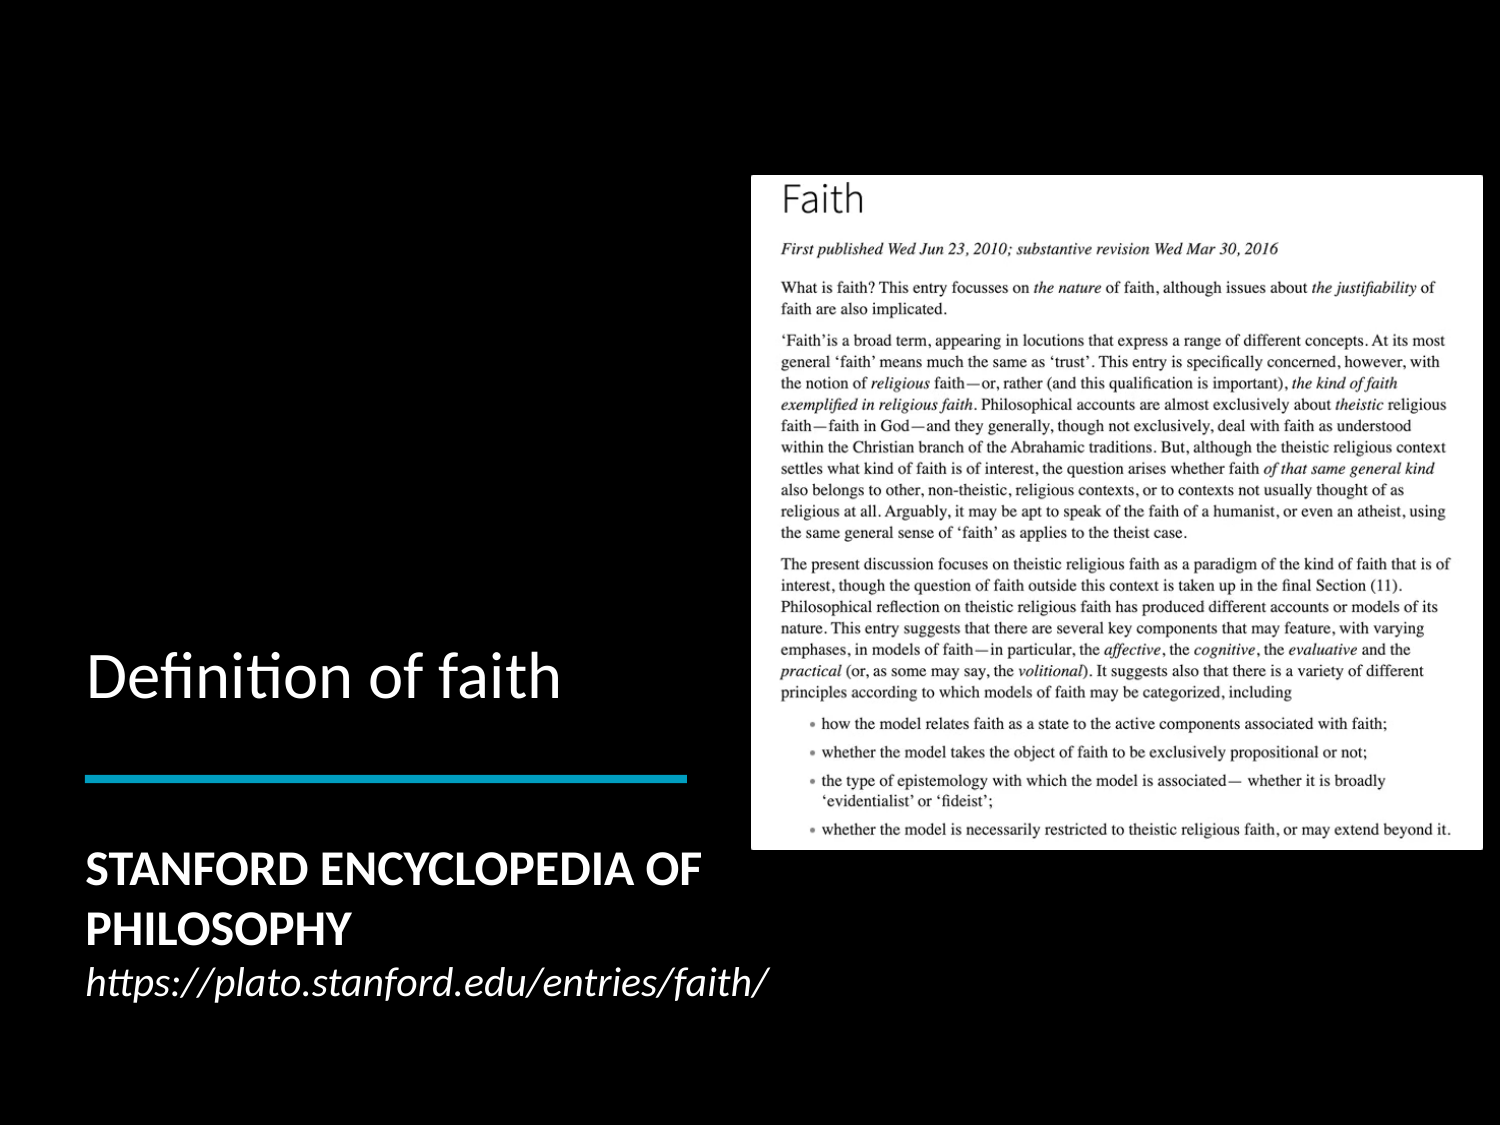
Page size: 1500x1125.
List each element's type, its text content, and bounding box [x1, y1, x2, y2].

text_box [750, 174, 1484, 851]
text_box [62, 462, 745, 825]
text_box STANFORD ENCYCLOPEDIA OF PHILOSOPHY https://plato.stanford.edu/entries/faith/ [58, 827, 872, 1068]
text_box [84, 774, 688, 784]
text_box Definition of faith [72, 624, 687, 720]
